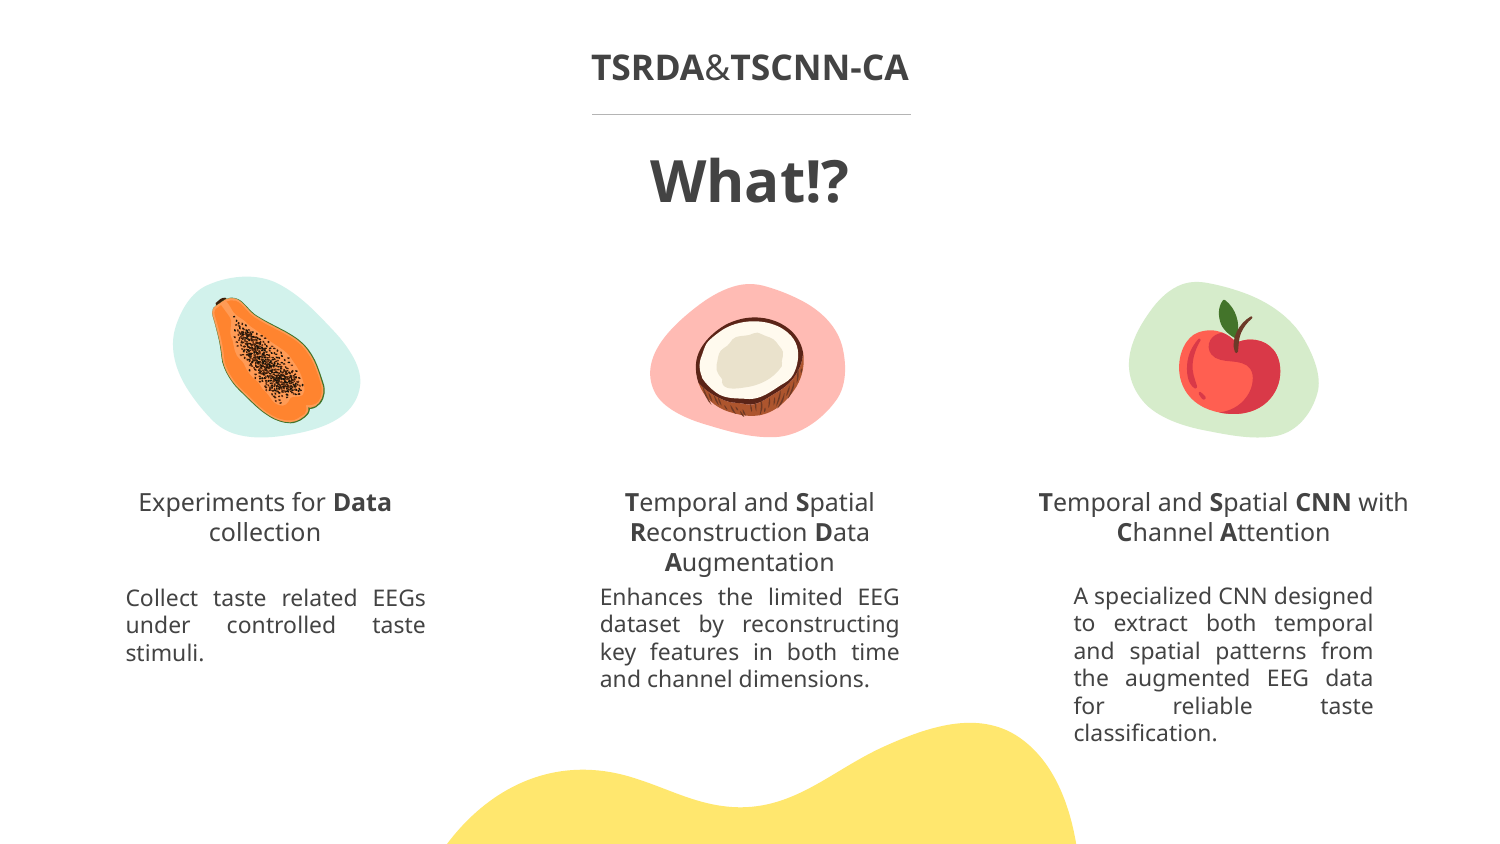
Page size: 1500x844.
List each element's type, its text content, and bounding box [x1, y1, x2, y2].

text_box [695, 317, 805, 418]
text_box [650, 284, 846, 438]
text_box Temporal and Spatial Reconstruction Data Augmentation [529, 471, 970, 553]
subtitle Enhances the limited EEG dataset by reconstructing key features in both time and channel dimensions. [584, 567, 916, 704]
text_box Experiments for Data collection [76, 471, 455, 553]
text_box [1180, 319, 1319, 438]
text_box [172, 276, 283, 424]
text_box [307, 304, 361, 432]
title What!? [109, 138, 1391, 220]
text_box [1164, 299, 1283, 415]
text_box [1128, 281, 1257, 415]
text_box Collect taste related EEGs under controlled taste stimuli. [110, 568, 442, 705]
text_box TSRDA&TSCNN-CA [527, 30, 972, 112]
text_box Temporal and Spatial CNN with Channel Attention [1003, 471, 1444, 553]
subtitle A specialized CNN designed to extract both temporal and spatial patterns from the augmented EEG data for reliable taste classification. [1058, 566, 1390, 703]
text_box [221, 287, 303, 433]
